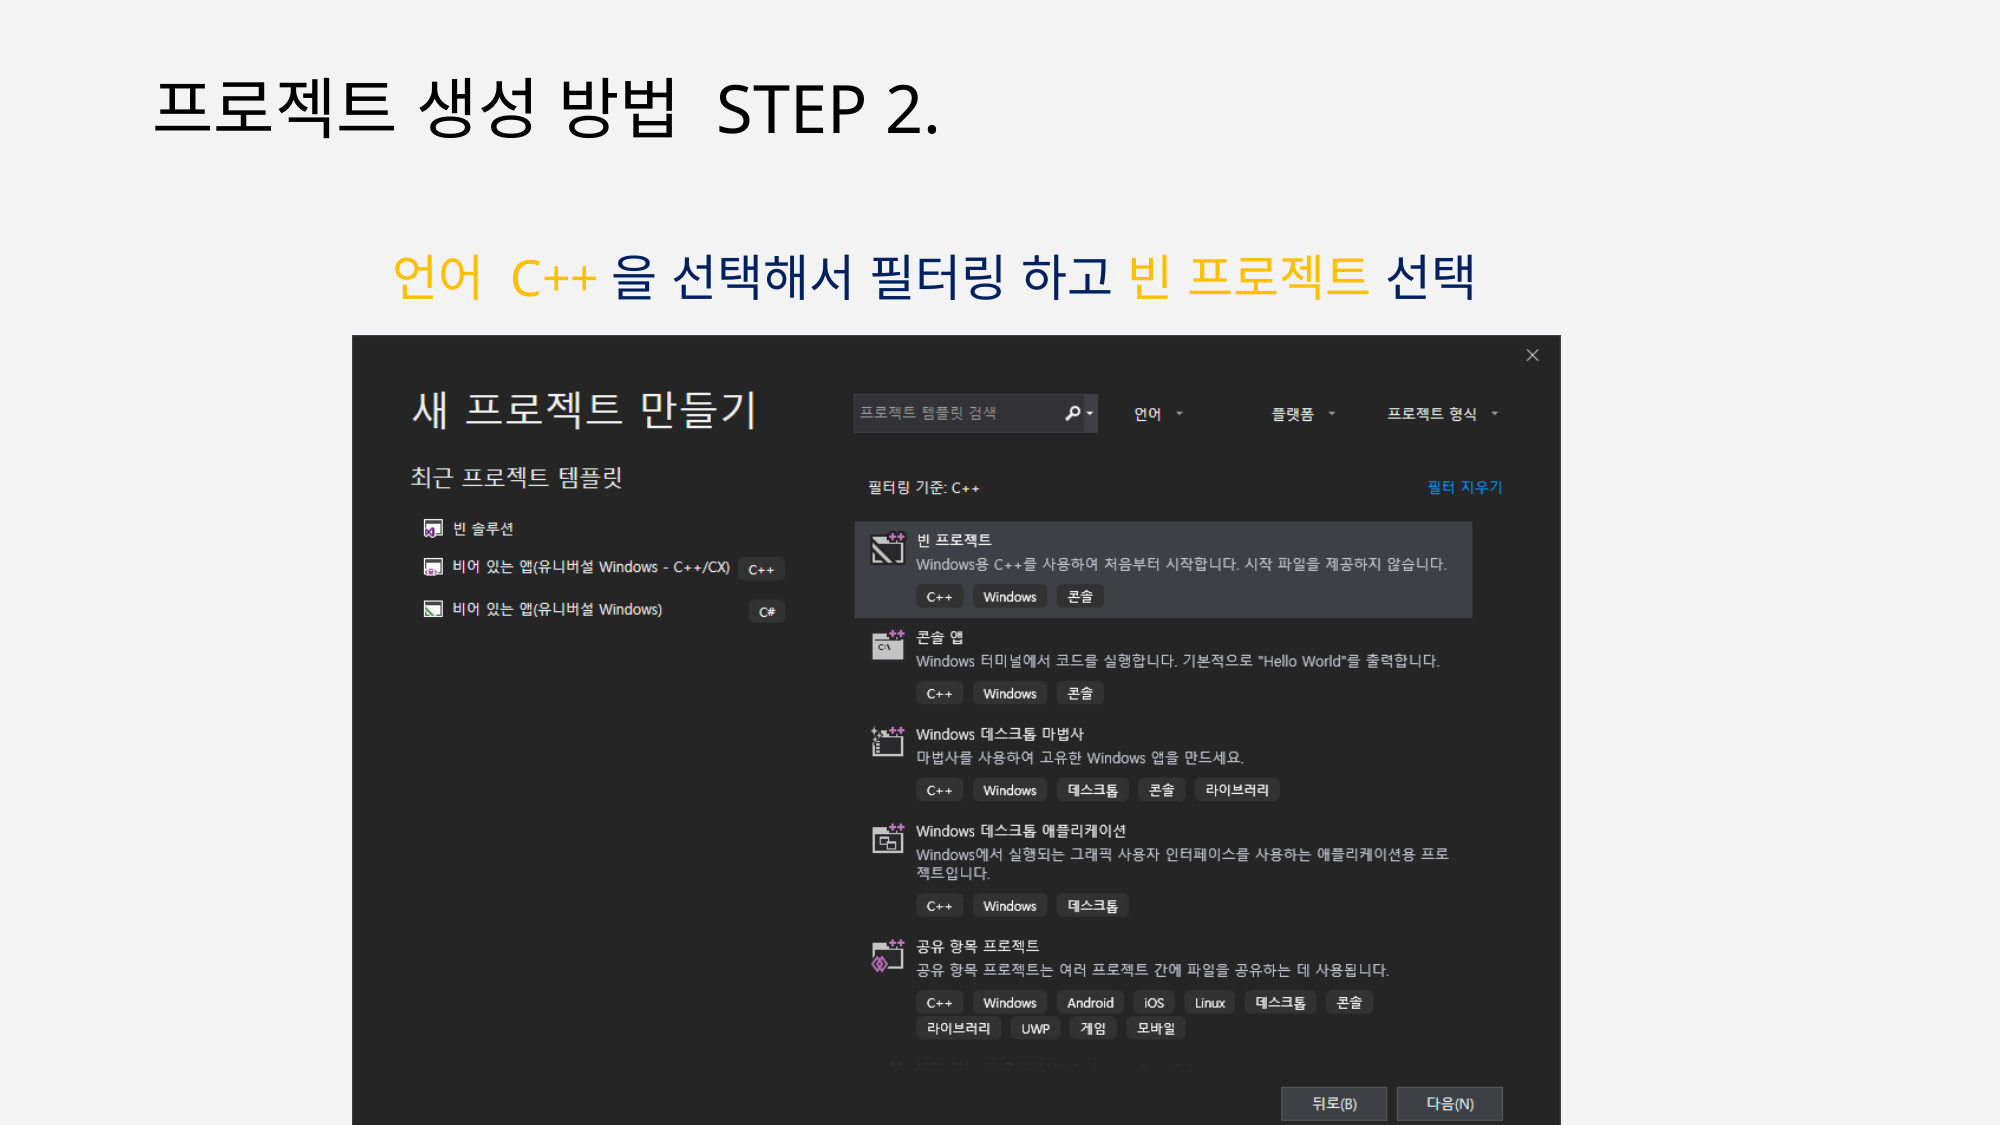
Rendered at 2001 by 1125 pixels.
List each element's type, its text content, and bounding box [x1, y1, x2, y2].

list 언어 C++을 선택해서 필터링 하고 빈 프로젝트 선택 [377, 245, 2000, 993]
title 프로젝트 생성 방법 STEP 2. [137, 38, 1090, 186]
picture [352, 335, 1561, 1125]
